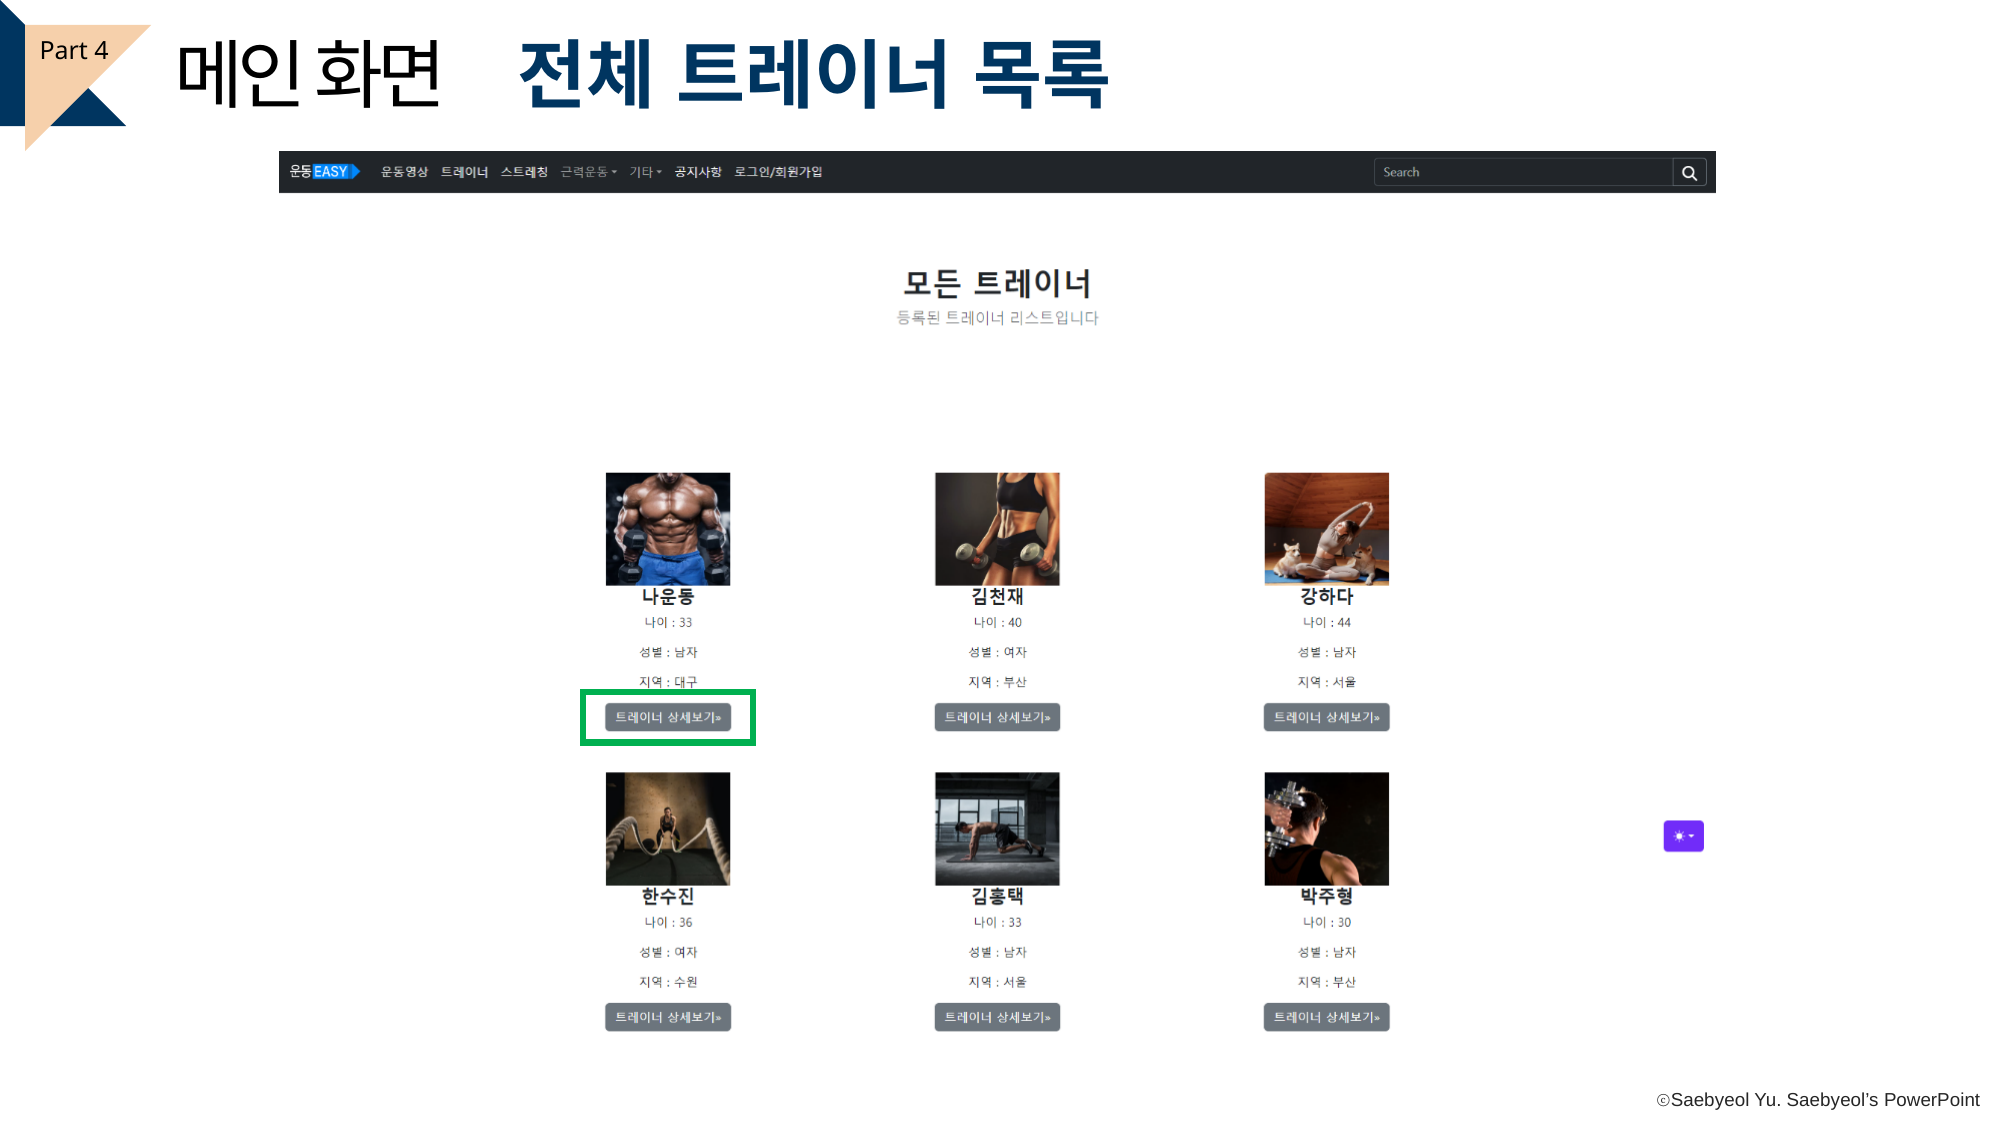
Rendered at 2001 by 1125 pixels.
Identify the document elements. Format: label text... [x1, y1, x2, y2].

picture [279, 151, 1716, 1065]
text_box [51, 88, 129, 128]
text_box 메인 화면 [159, 19, 462, 125]
text_box Part 4 [24, 27, 124, 73]
text_box [0, 0, 25, 128]
text_box [24, 73, 105, 154]
text_box 전체 트레이너 목록 [502, 19, 1127, 125]
text_box [24, 23, 154, 54]
